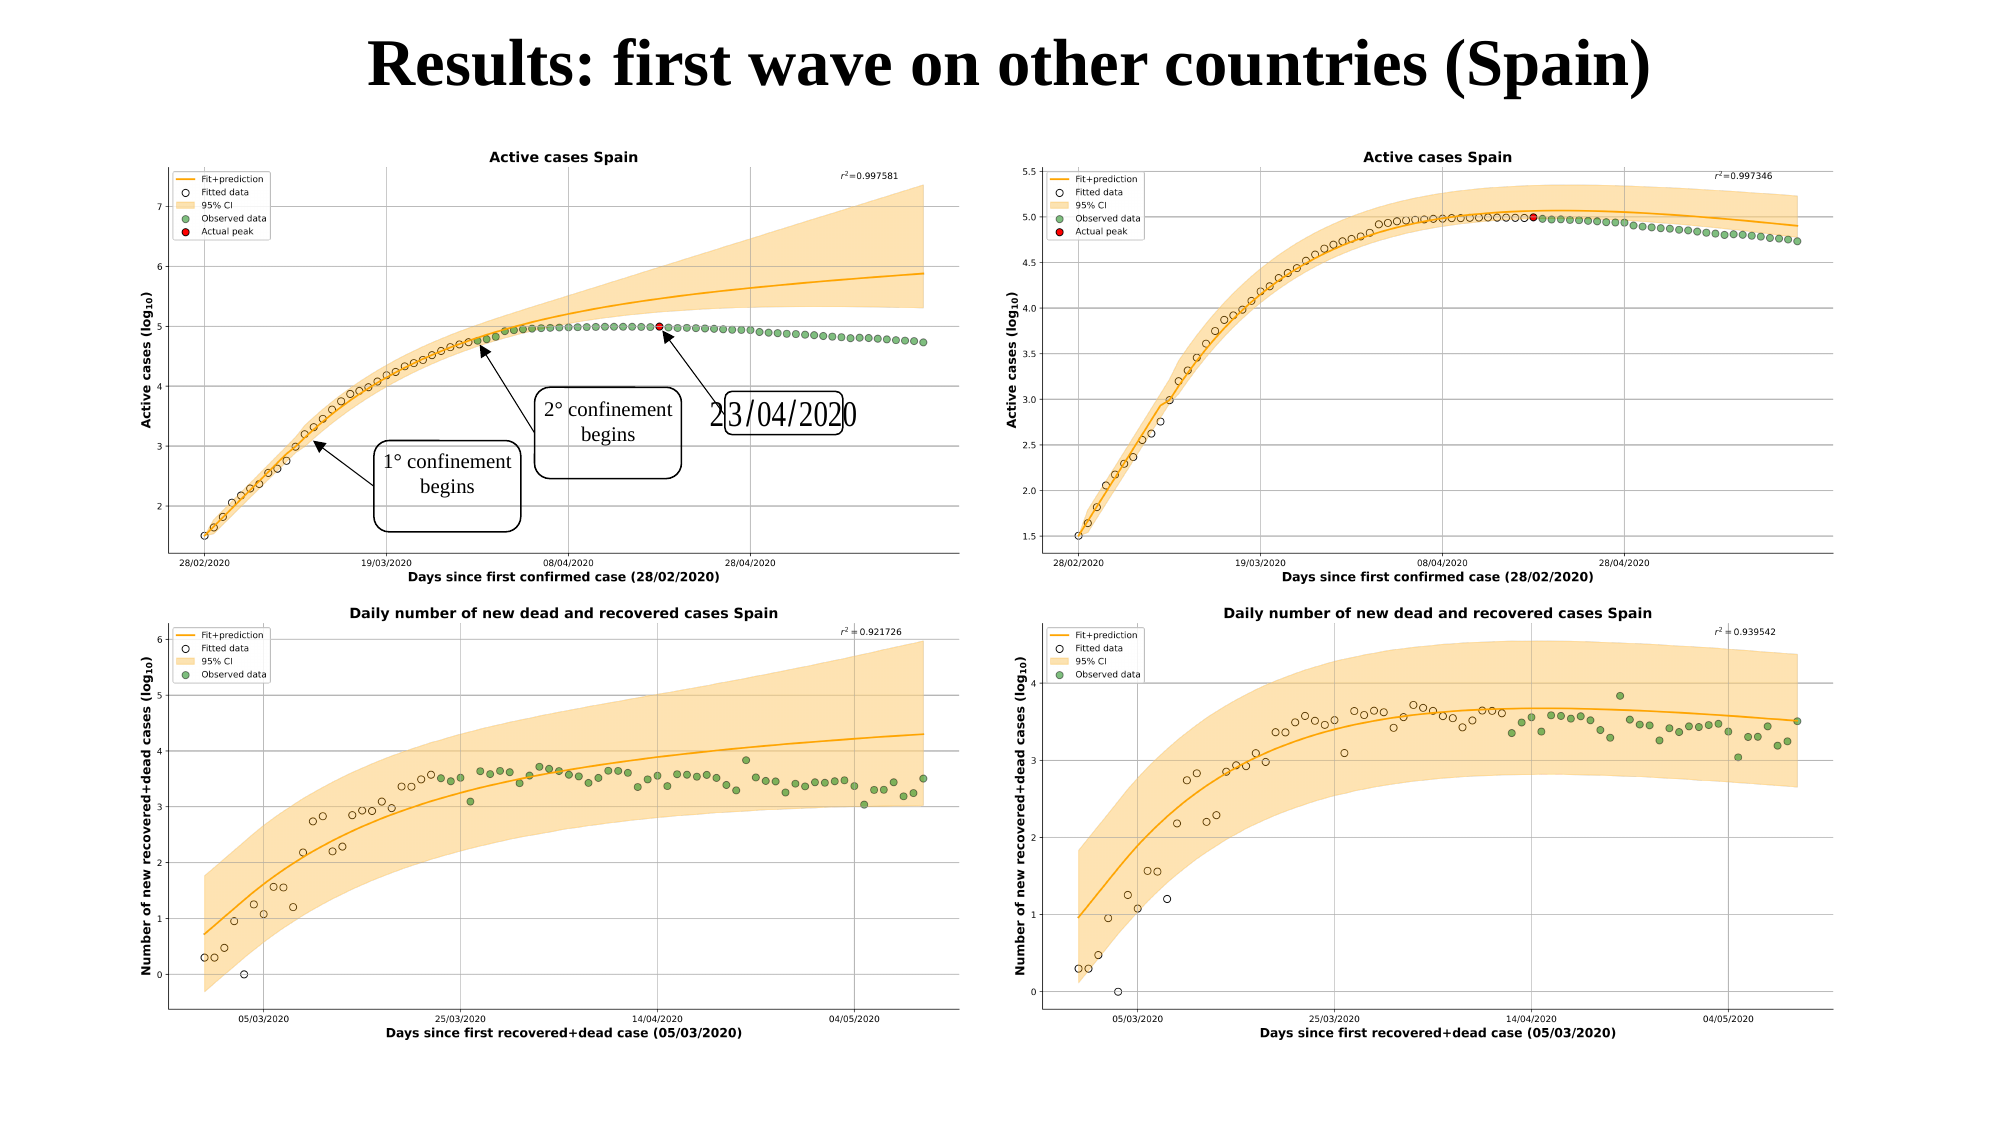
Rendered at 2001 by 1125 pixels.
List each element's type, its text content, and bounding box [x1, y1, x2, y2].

picture [41, 106, 1935, 1073]
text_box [312, 440, 374, 487]
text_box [662, 330, 725, 416]
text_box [479, 344, 535, 433]
title Results: first wave on other countries (Spain) [148, 0, 1874, 106]
